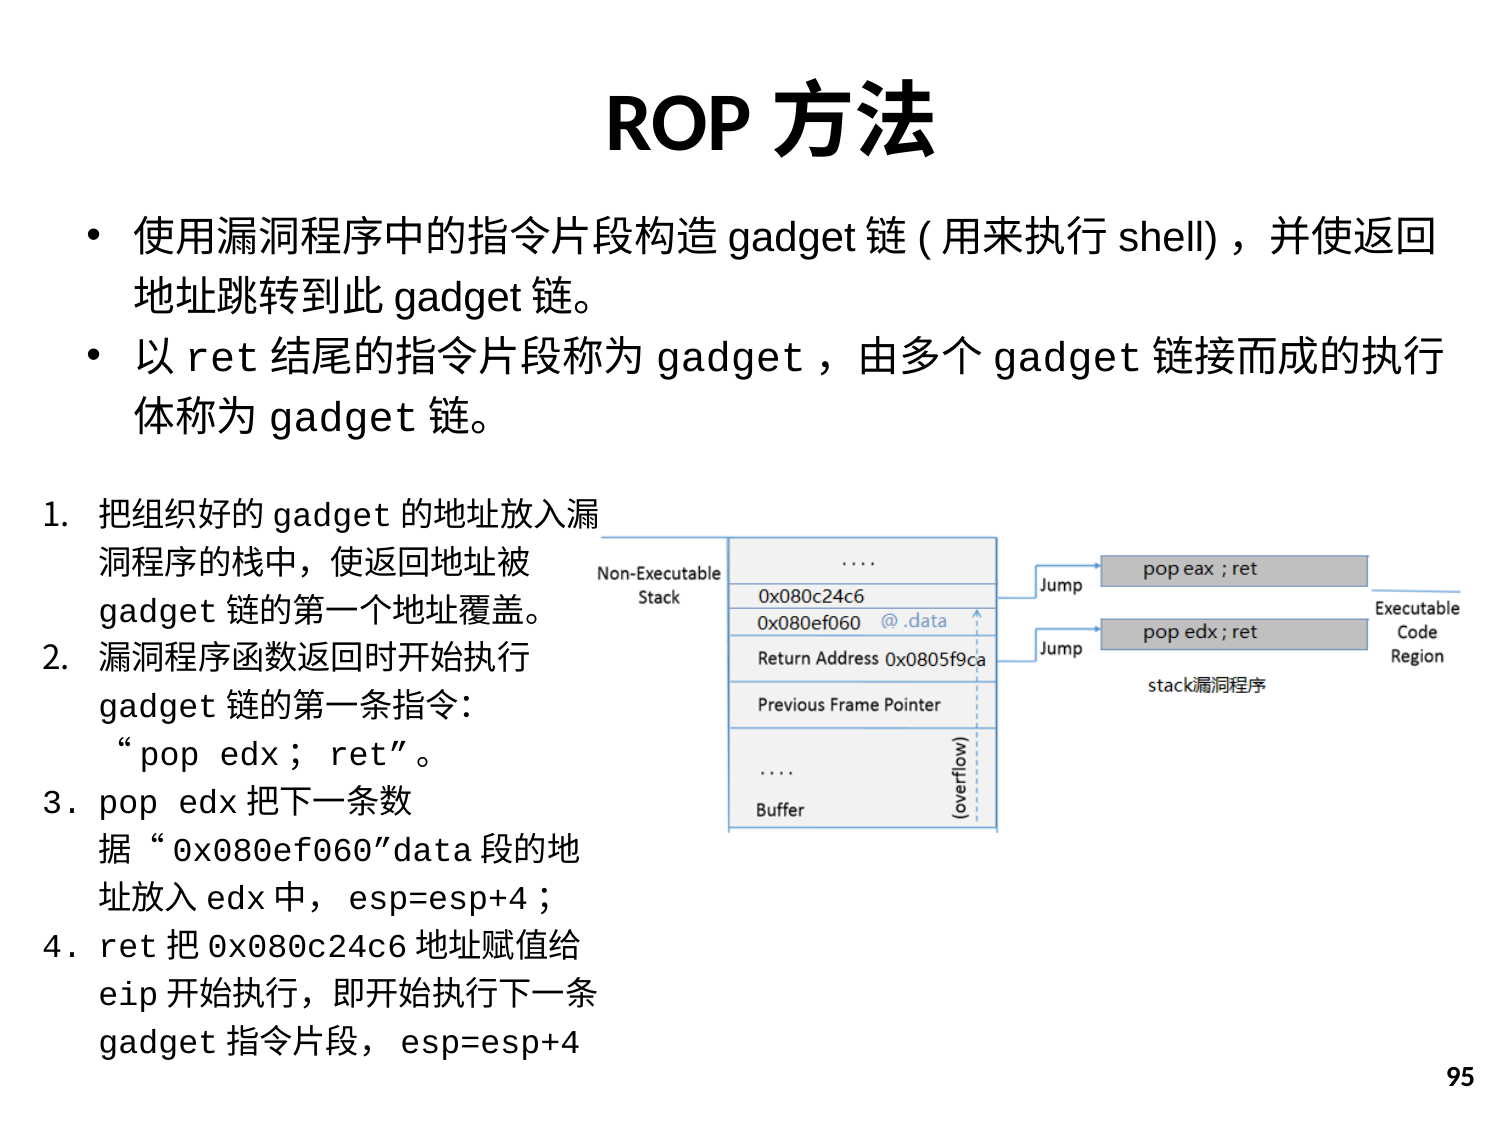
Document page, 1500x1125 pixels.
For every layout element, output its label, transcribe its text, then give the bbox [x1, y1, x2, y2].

text_box 使用漏洞程序中的指令片段构造gadget链(用来执行shell)，并使返回地址跳转到此gadget链。 以ret结尾的指令片段称为gadget，由多个gadget链接而成的执行体称为gadget链。 [71, 184, 1471, 492]
text_box 把组织好的gadget的地址放入漏洞程序的栈中，使返回地址被gadget链的第一个地址覆盖。 漏洞程序函数返回时开始执行gadget链的第一条指令： “pop edx；ret”。 pop edx把下一条数据“0x080ef060”data段的地址放入edx中，esp=esp+4； ret把0x080c24c6地址赋值给eip开始执行，即开始执行下一条gadget指令片段，esp=esp+4 [27, 477, 616, 1068]
slide_number 95 [1400, 1031, 1491, 1118]
picture [581, 503, 1491, 851]
title ROP方法 [72, 52, 1471, 147]
